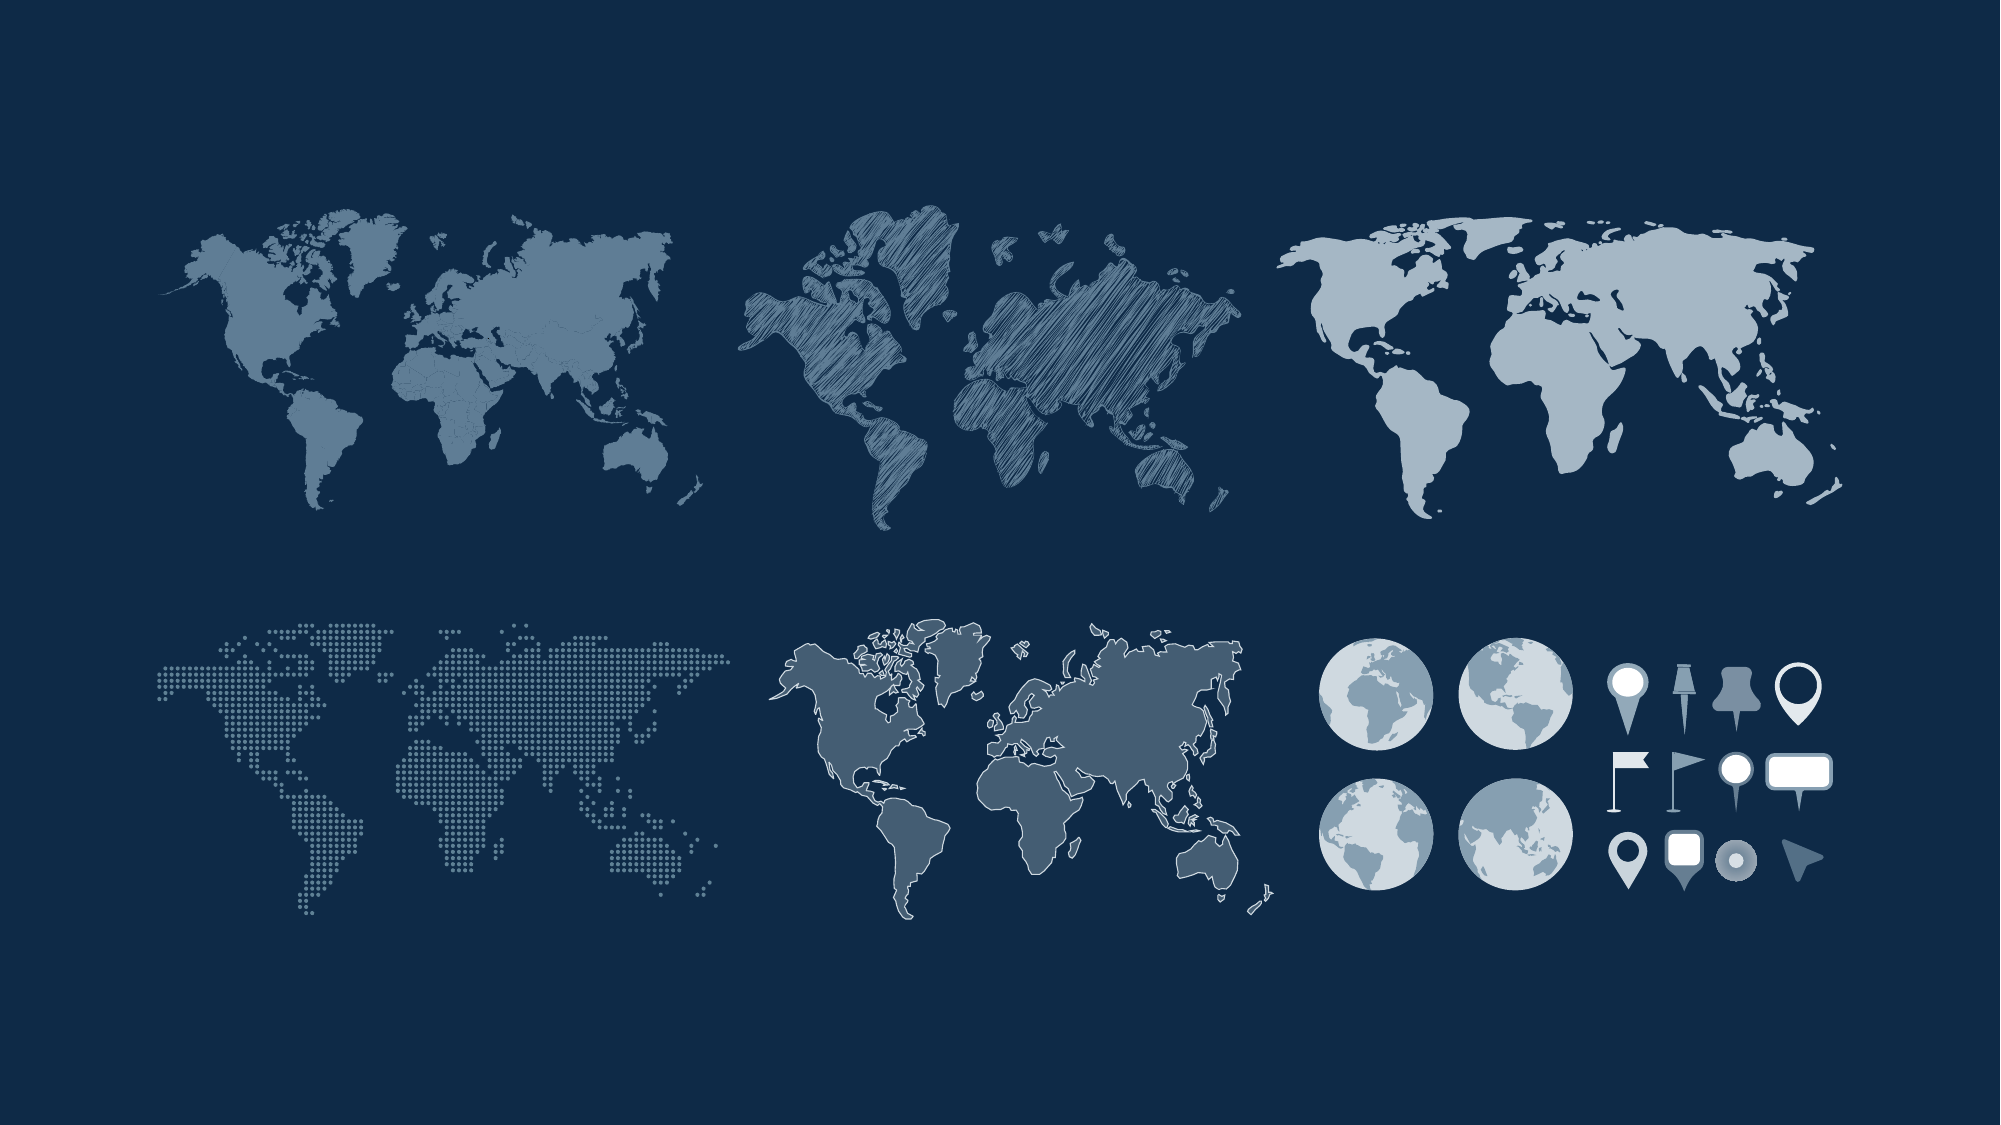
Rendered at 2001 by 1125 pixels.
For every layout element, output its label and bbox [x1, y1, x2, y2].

text_box [1712, 666, 1761, 732]
text_box [1606, 662, 1649, 736]
text_box [1765, 752, 1834, 812]
text_box [1774, 662, 1822, 726]
text_box [768, 618, 1275, 920]
text_box [736, 205, 1243, 532]
text_box [1452, 637, 1579, 751]
text_box [1275, 216, 1843, 520]
text_box [1608, 831, 1648, 890]
text_box [1454, 778, 1578, 891]
text_box [1666, 751, 1706, 813]
text_box [1718, 751, 1755, 813]
text_box [1311, 638, 1441, 751]
text_box [1314, 778, 1438, 891]
text_box [1606, 751, 1650, 813]
text_box [1715, 839, 1757, 882]
text_box [1781, 839, 1824, 882]
text_box [1672, 664, 1696, 735]
text_box [156, 623, 732, 916]
text_box [157, 208, 704, 511]
text_box [1664, 829, 1705, 892]
